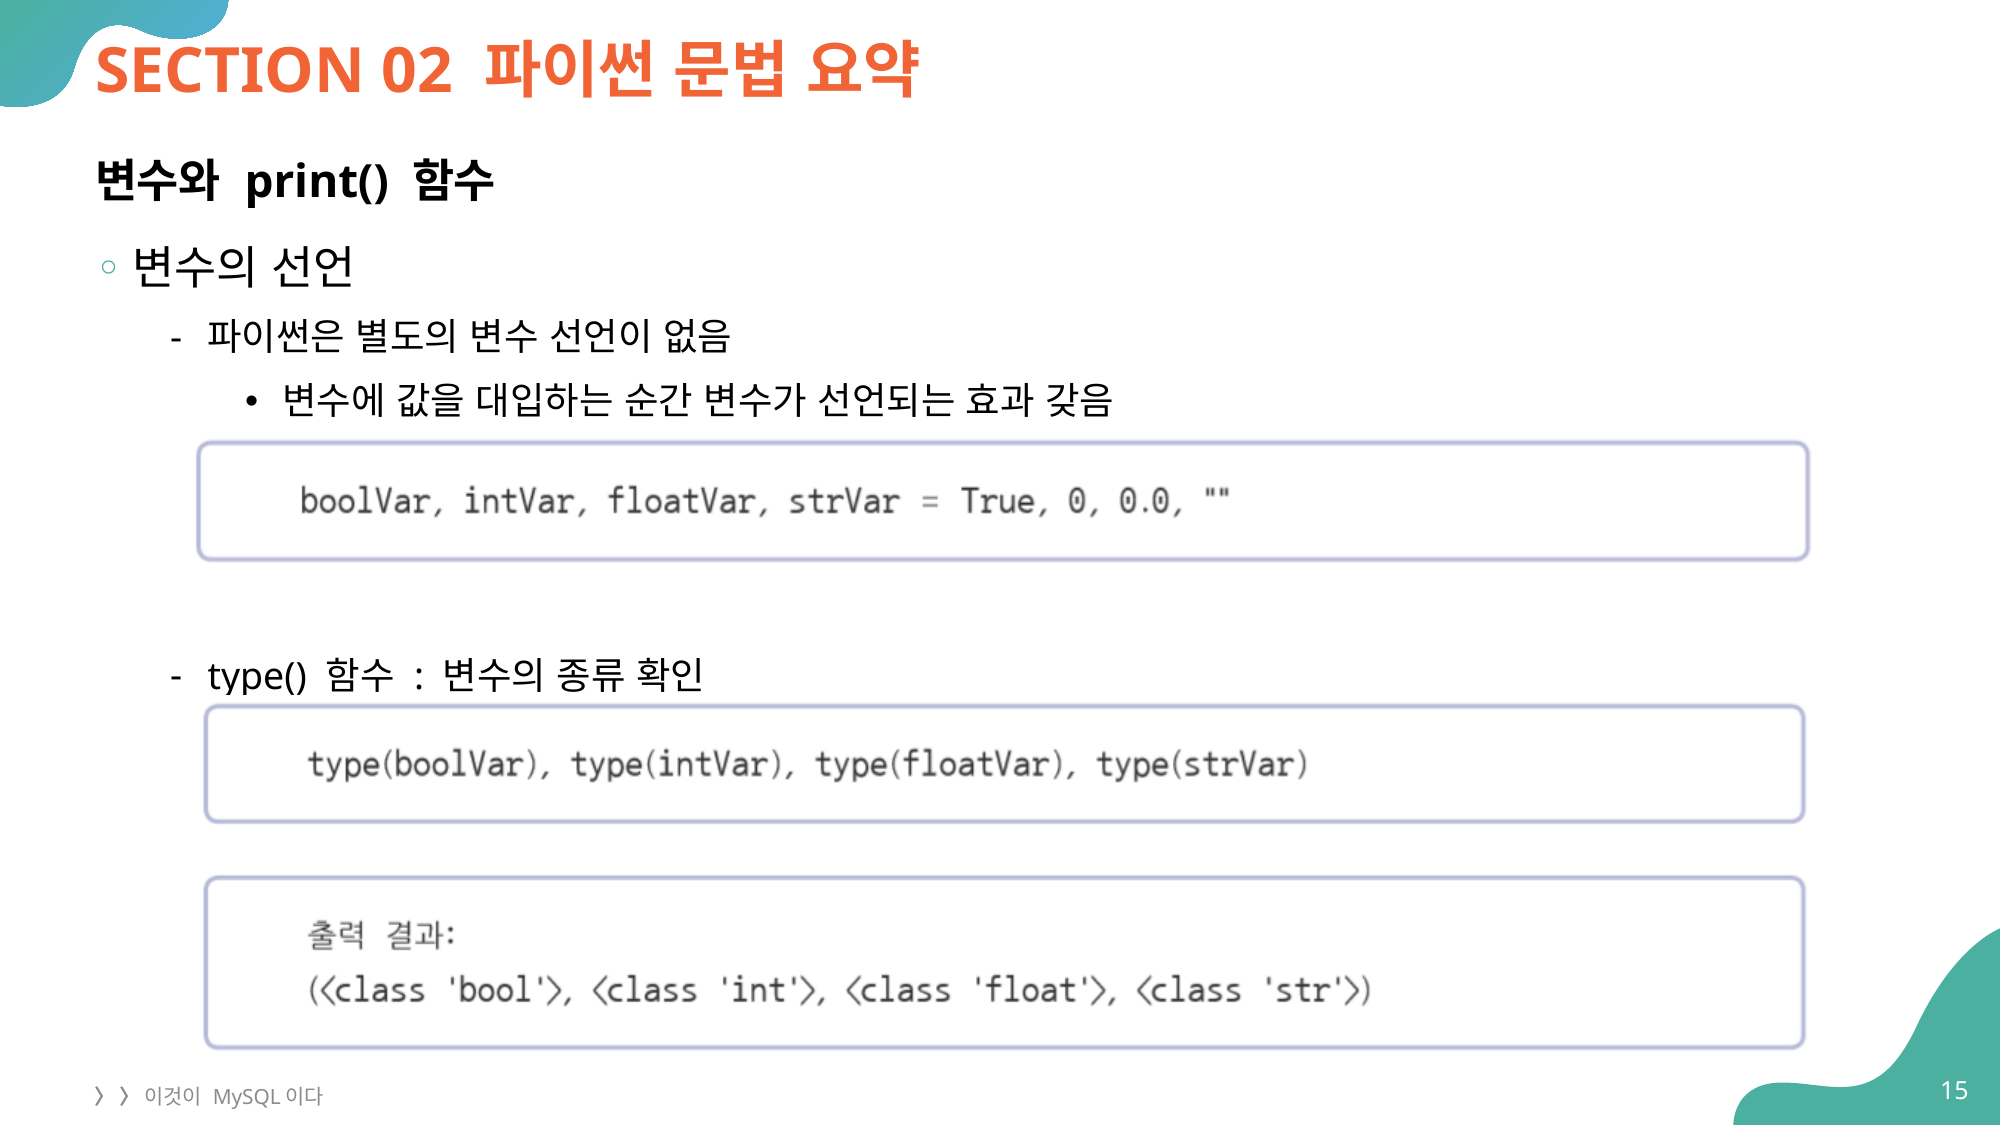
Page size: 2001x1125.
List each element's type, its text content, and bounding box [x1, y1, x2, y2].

picture [186, 695, 1813, 1060]
slide_number 15 [1917, 1061, 1984, 1122]
footer 〉 〉 이것이 MySQL이다 [79, 1078, 755, 1114]
title SECTION 02 파이썬 문법 요약 [79, 17, 1931, 128]
list 변수와 print() 함수 변수의 선언 파이썬은 별도의 변수 선언이 없음 변수에 값을 대입하는 순간 변수가 선언되는 효과 갖음 type() 함수 : 변수의 종류 확인 [79, 133, 1931, 1062]
picture [186, 431, 1813, 566]
